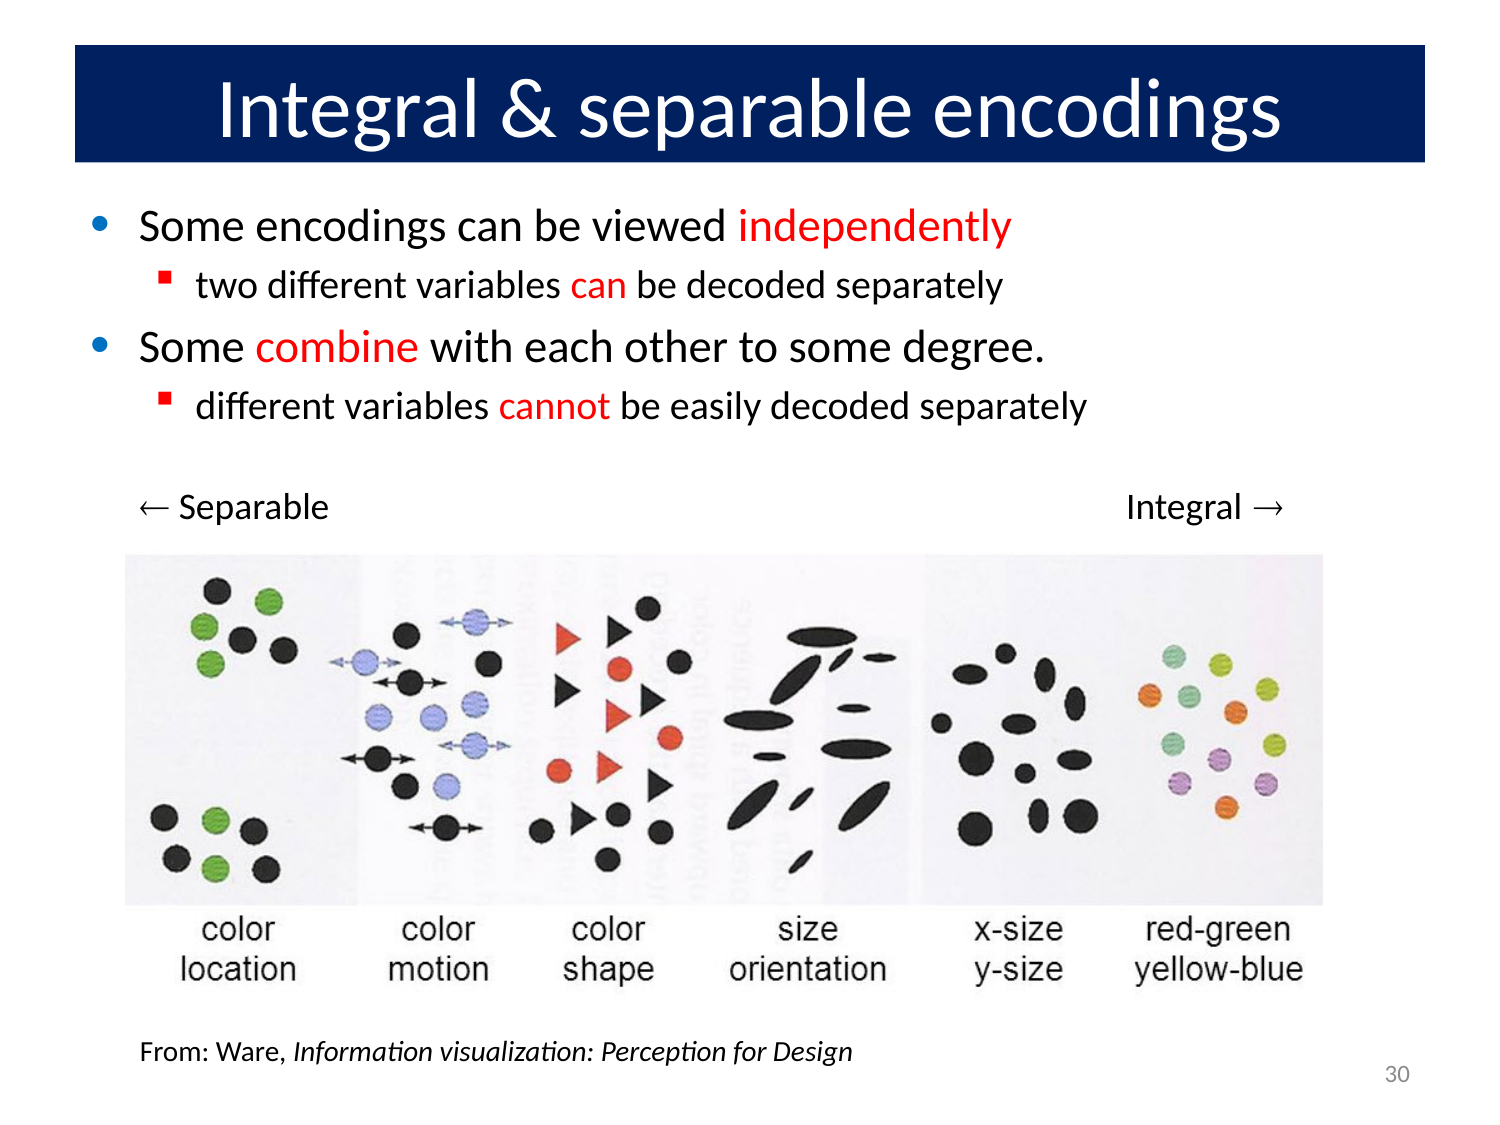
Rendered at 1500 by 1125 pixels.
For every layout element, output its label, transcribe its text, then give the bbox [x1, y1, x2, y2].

text_box  Separable Integral  [124, 474, 1323, 535]
text_box From: Ware, Information visualization: Perception for Design [125, 1024, 1138, 1075]
picture [124, 551, 1323, 1002]
slide_number 30 [1074, 1042, 1425, 1103]
title Integral & separable encodings [75, 45, 1425, 163]
list Some encodings can be viewed independently two different variables can be decoded separately Some combine with each other to some degree. different variables cannot be easily decoded separately [75, 187, 1425, 438]
